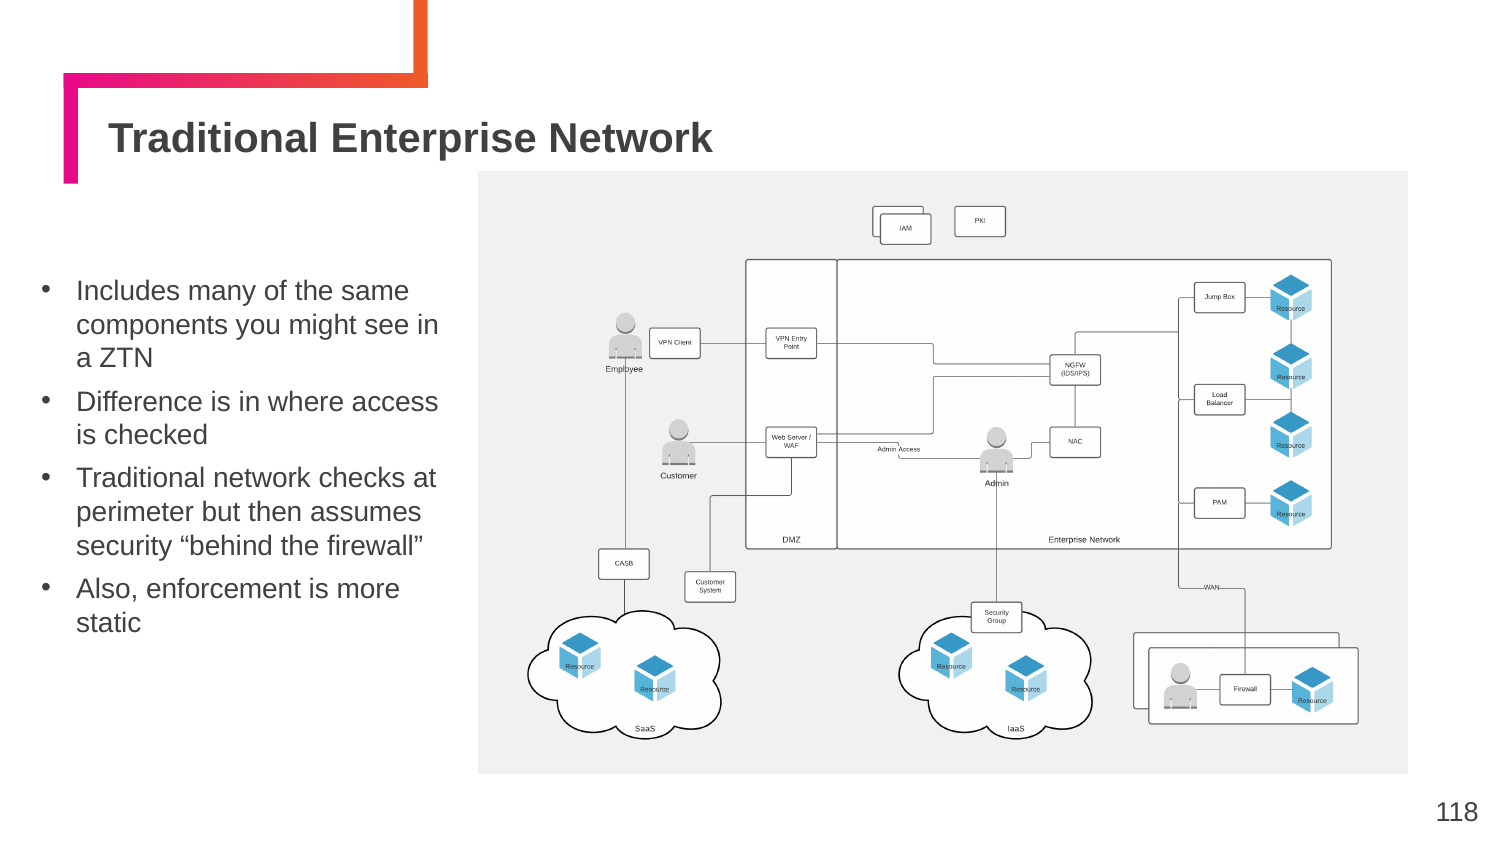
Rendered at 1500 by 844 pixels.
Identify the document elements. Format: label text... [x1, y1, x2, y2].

text_box Includes many of the same components you might see in a ZTN Difference is in where access is checked Traditional network checks at perimeter but then assumes security “behind the firewall” Also, enforcement is more static [28, 272, 453, 688]
picture [478, 171, 1408, 774]
slide_number 118 [1403, 779, 1494, 844]
title Traditional Enterprise Network [100, 117, 1455, 169]
